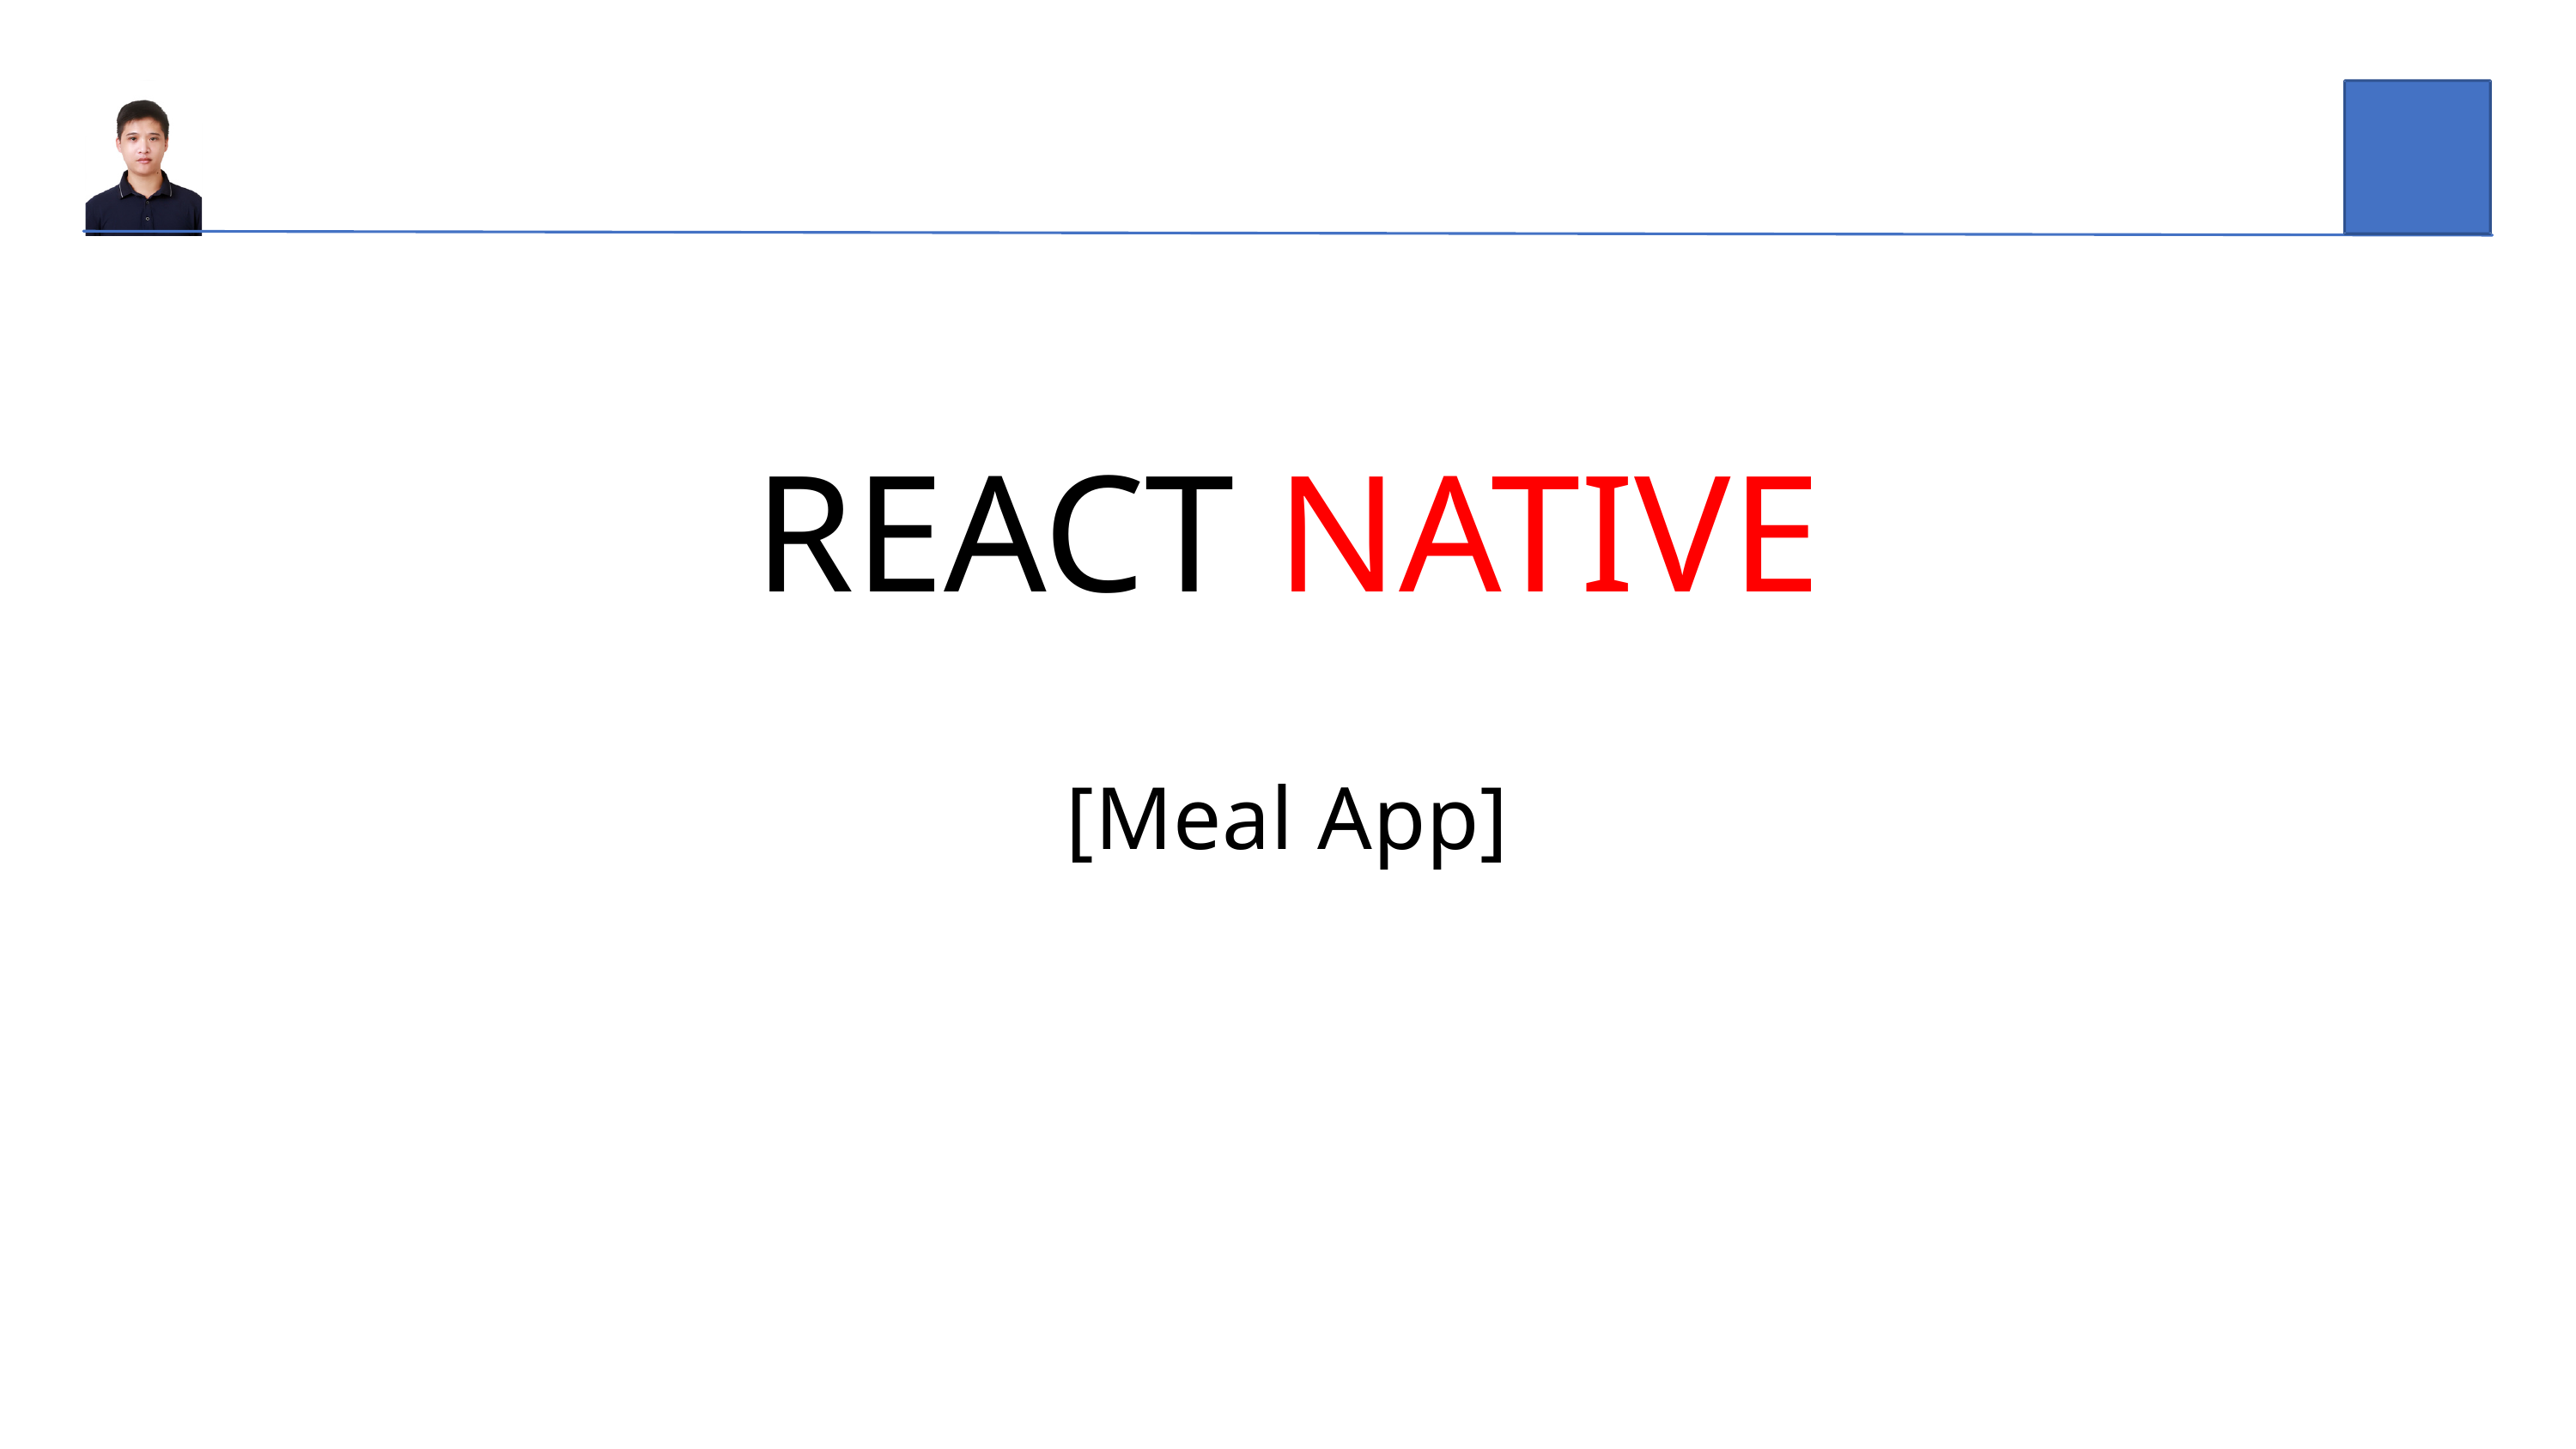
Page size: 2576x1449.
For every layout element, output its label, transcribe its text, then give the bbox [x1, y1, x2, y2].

text_box [Meal App] [428, 763, 2148, 867]
text_box [85, 232, 203, 236]
text_box [85, 80, 203, 231]
text_box REACT NATIVE [334, 238, 2241, 625]
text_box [2342, 79, 2493, 235]
